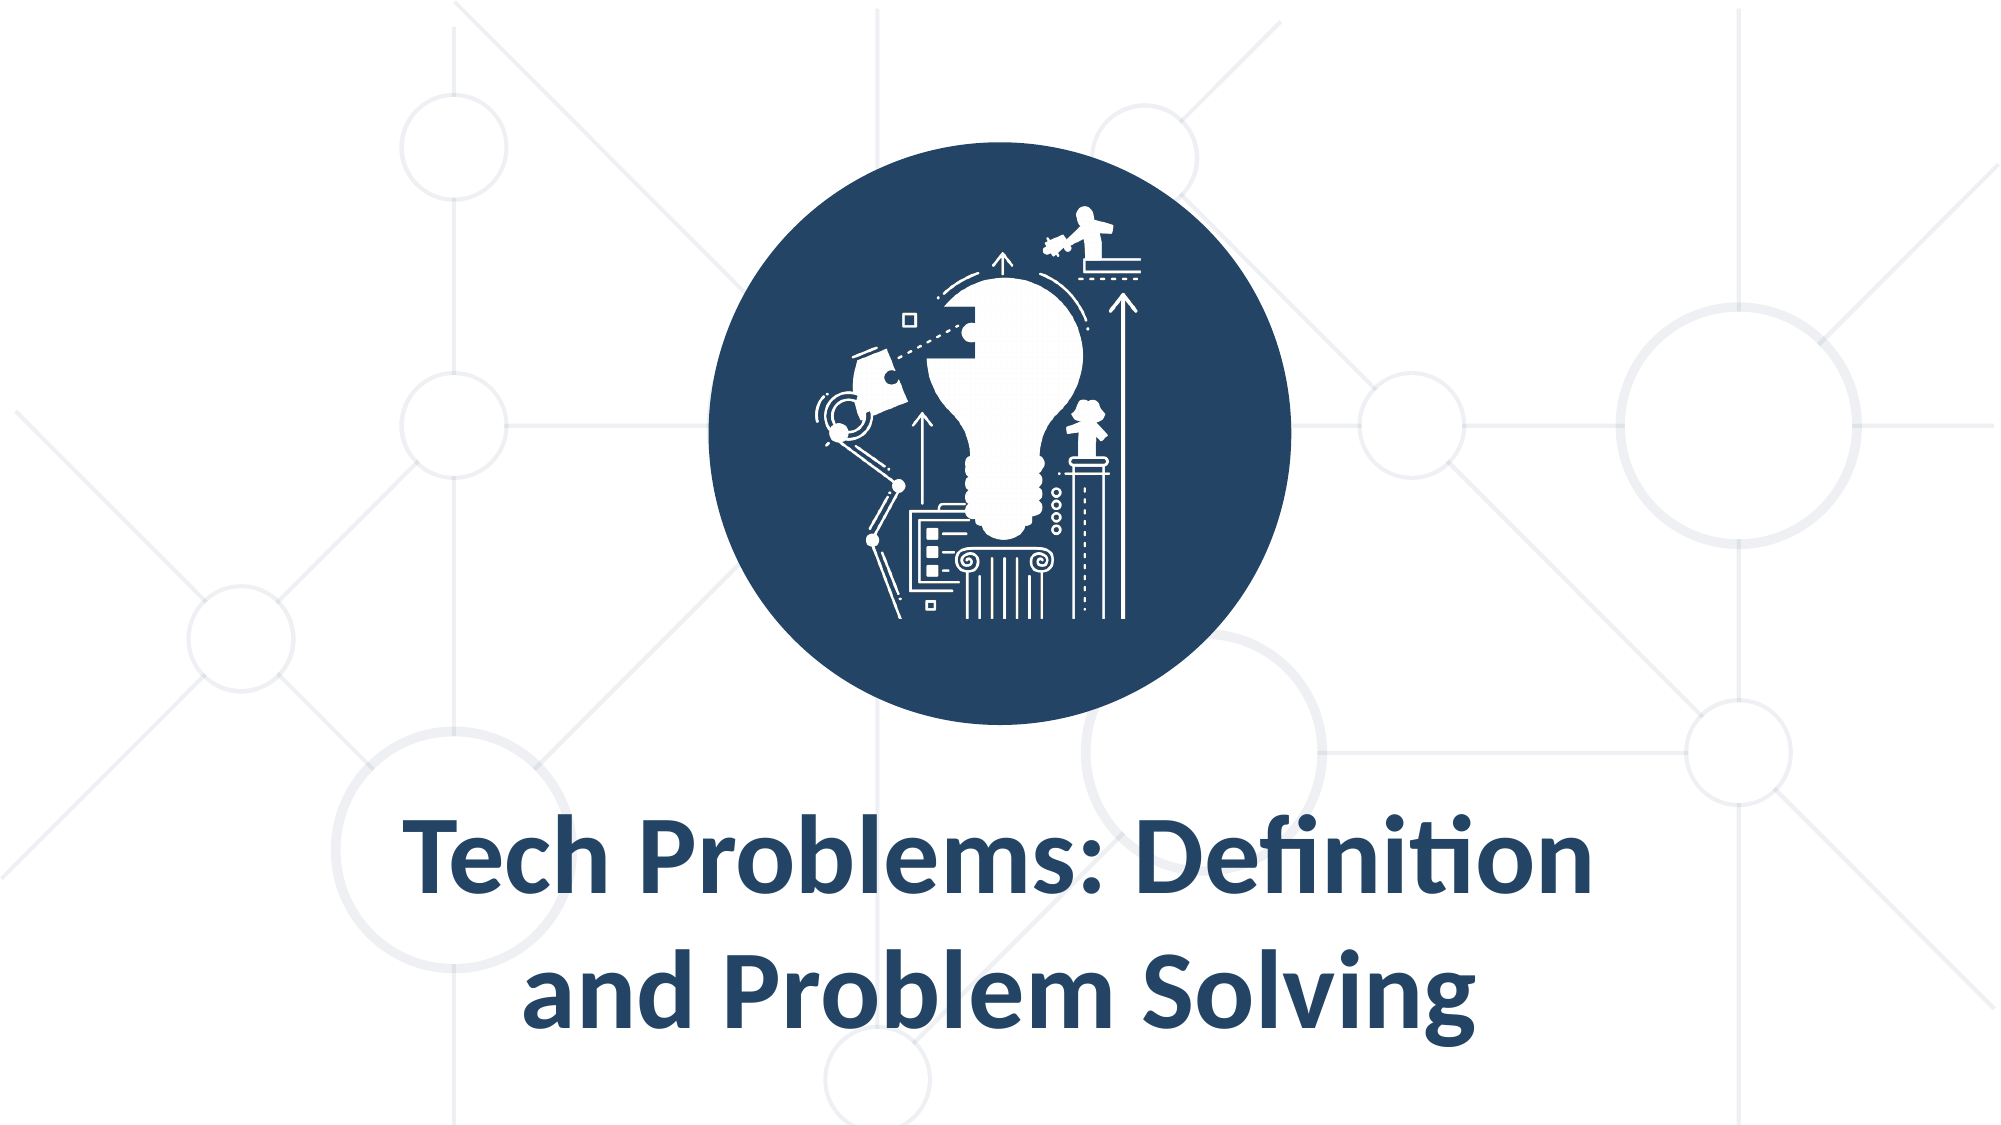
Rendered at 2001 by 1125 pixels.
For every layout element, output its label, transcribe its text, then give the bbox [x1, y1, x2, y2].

title Tech Problems: Definition and Problem Solving [232, 767, 1768, 1065]
picture [815, 206, 1141, 619]
